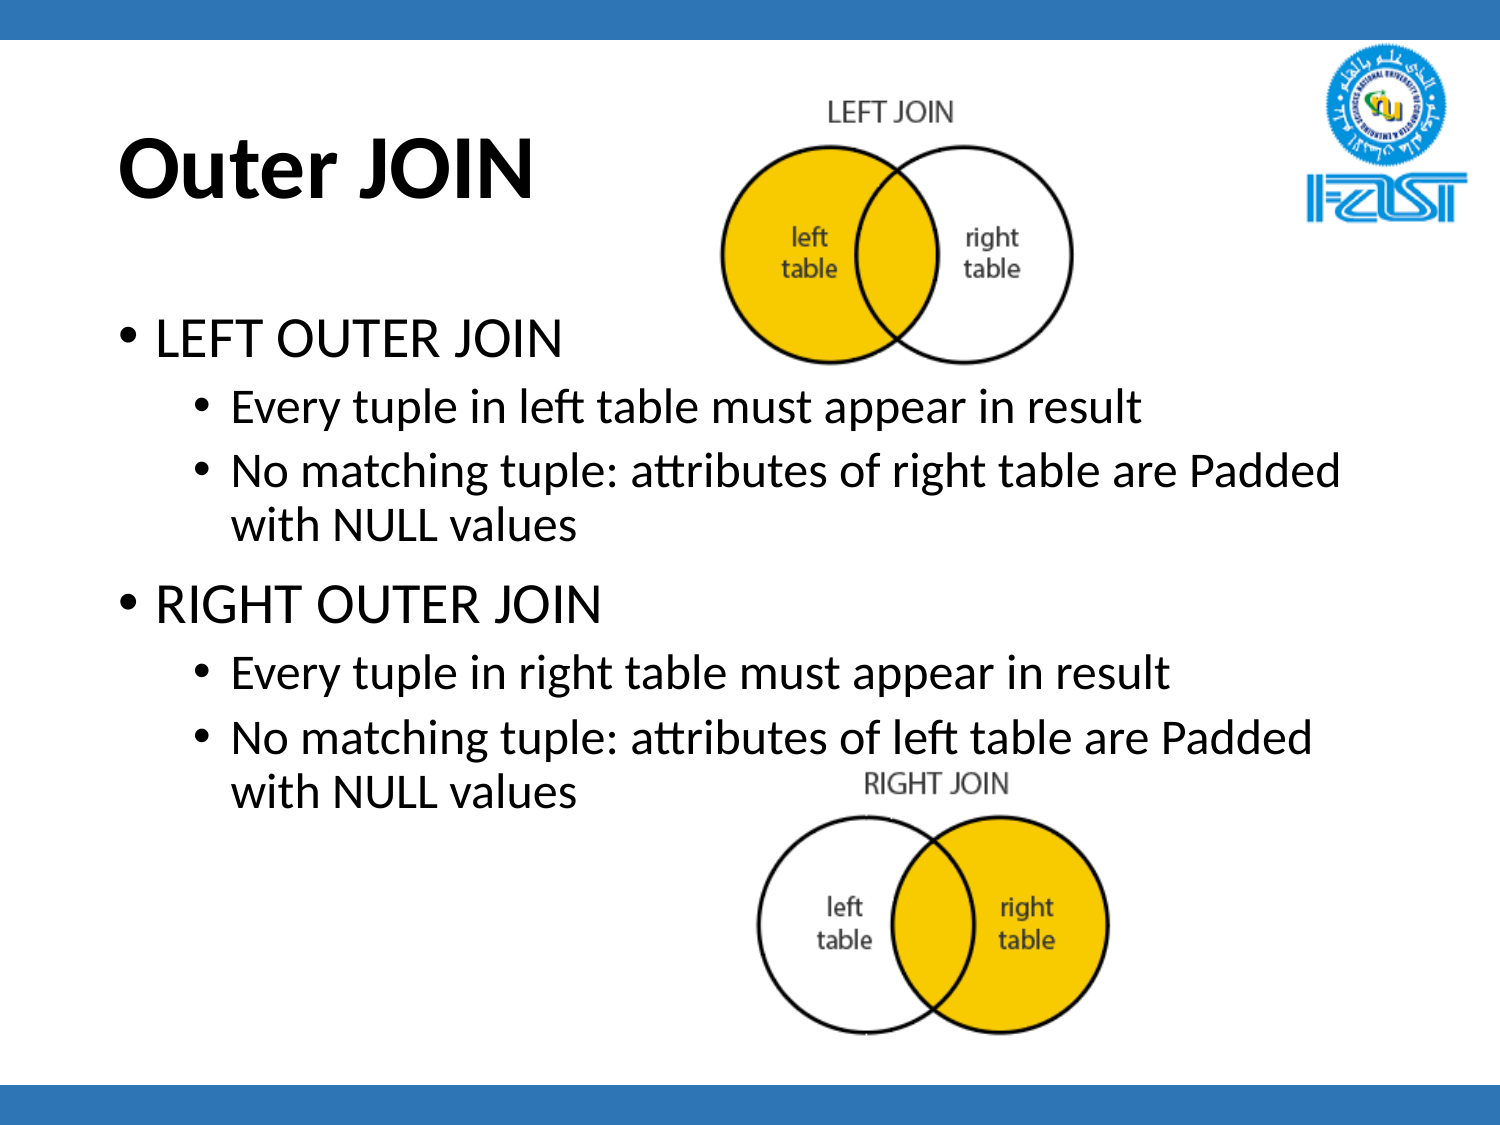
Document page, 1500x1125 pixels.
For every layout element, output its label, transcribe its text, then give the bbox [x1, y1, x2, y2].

picture [1299, 40, 1476, 224]
picture [1397, 55, 1403, 66]
picture [749, 763, 1118, 1046]
list LEFT OUTER JOIN Every tuple in left table must appear in result No matching tuple: attributes of right table are Padded with NULL values RIGHT OUTER JOIN Every tuple in right table must appear in result No matching tuple: attributes of left table are Padded with NULL values [103, 299, 1397, 1014]
picture [1377, 49, 1394, 59]
title Outer JOIN [103, 59, 1397, 278]
picture [1428, 94, 1435, 101]
picture [715, 89, 1088, 380]
